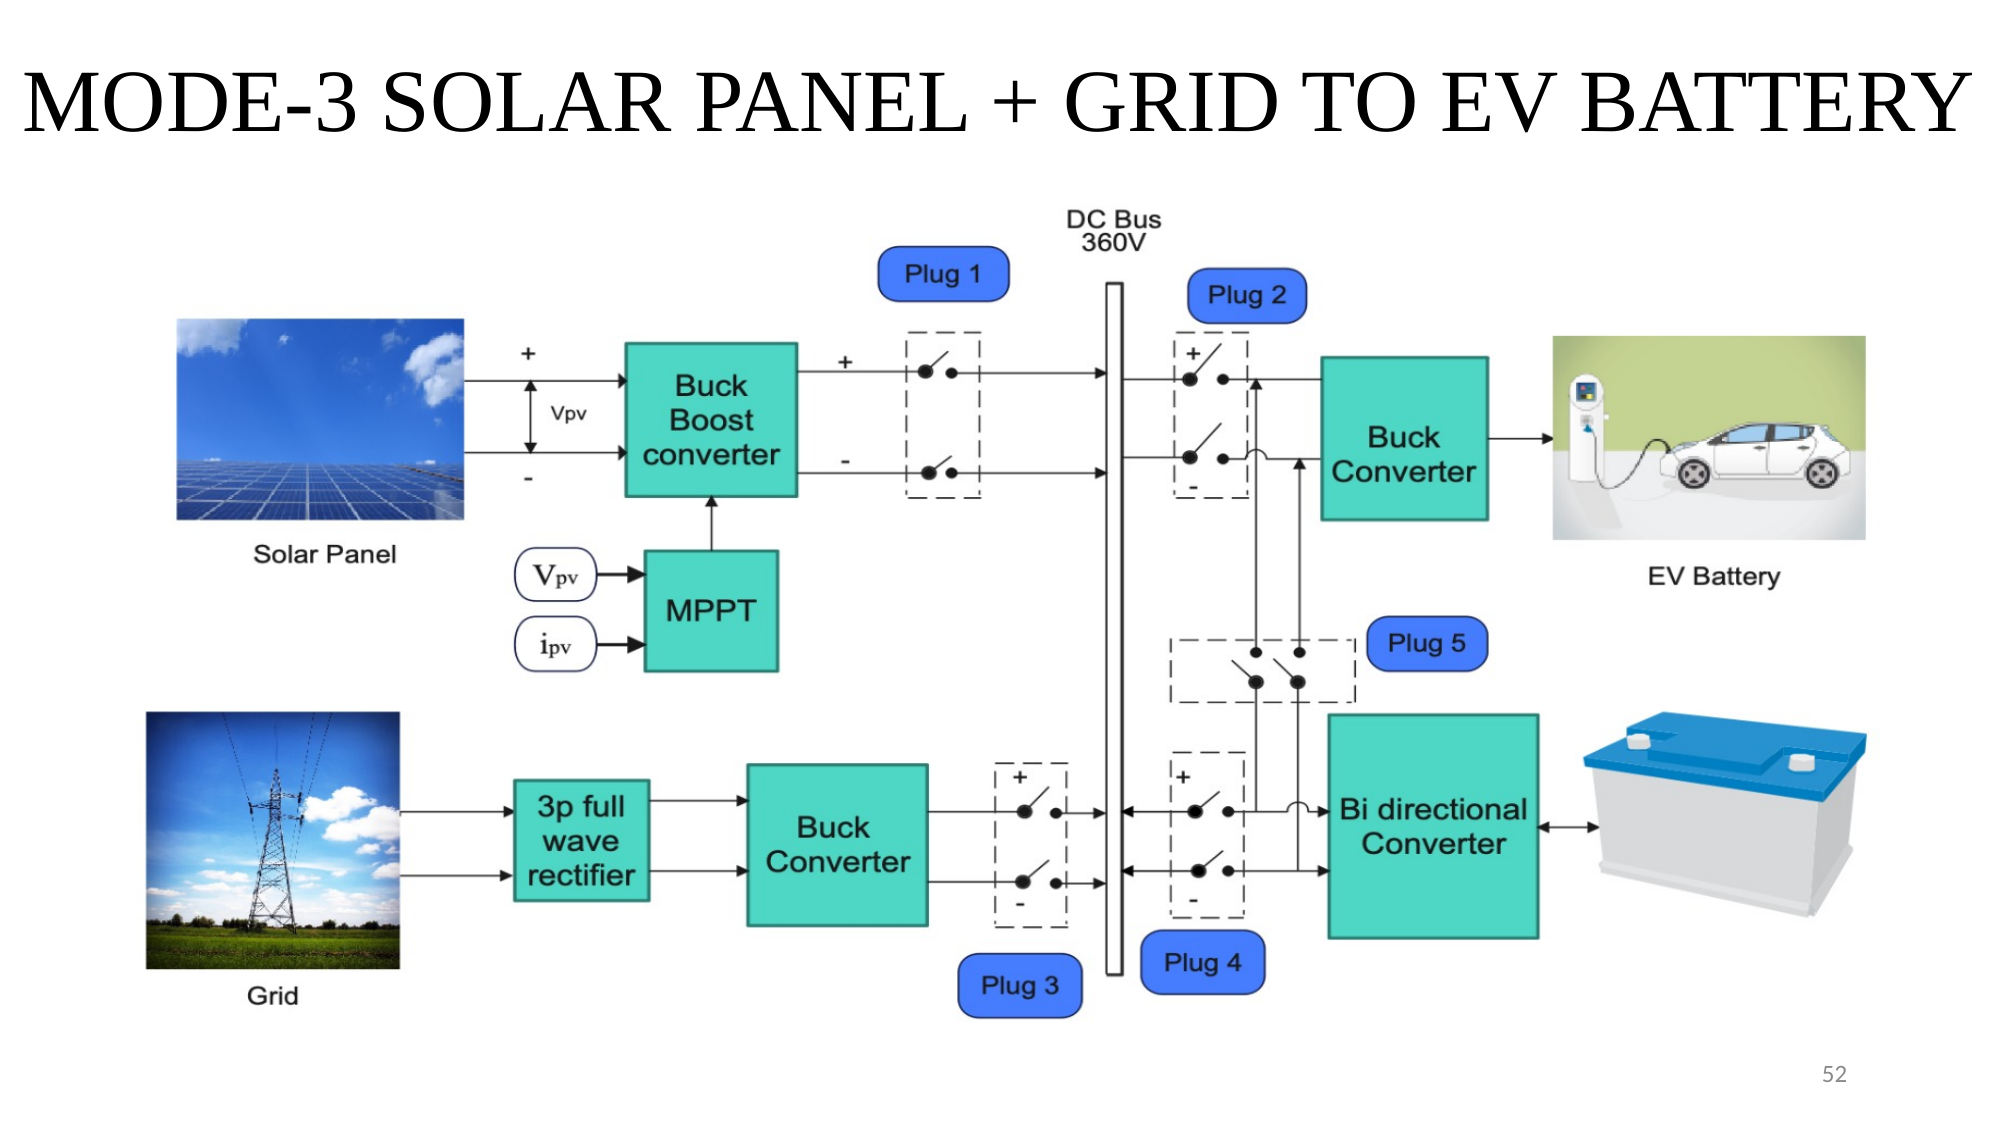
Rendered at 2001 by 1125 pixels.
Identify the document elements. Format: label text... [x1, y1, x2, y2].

slide_number 52 [1412, 1059, 1863, 1103]
title MODE-3 SOLAR PANEL + GRID TO EV BATTERY [0, 0, 2000, 206]
picture [137, 189, 1880, 1059]
